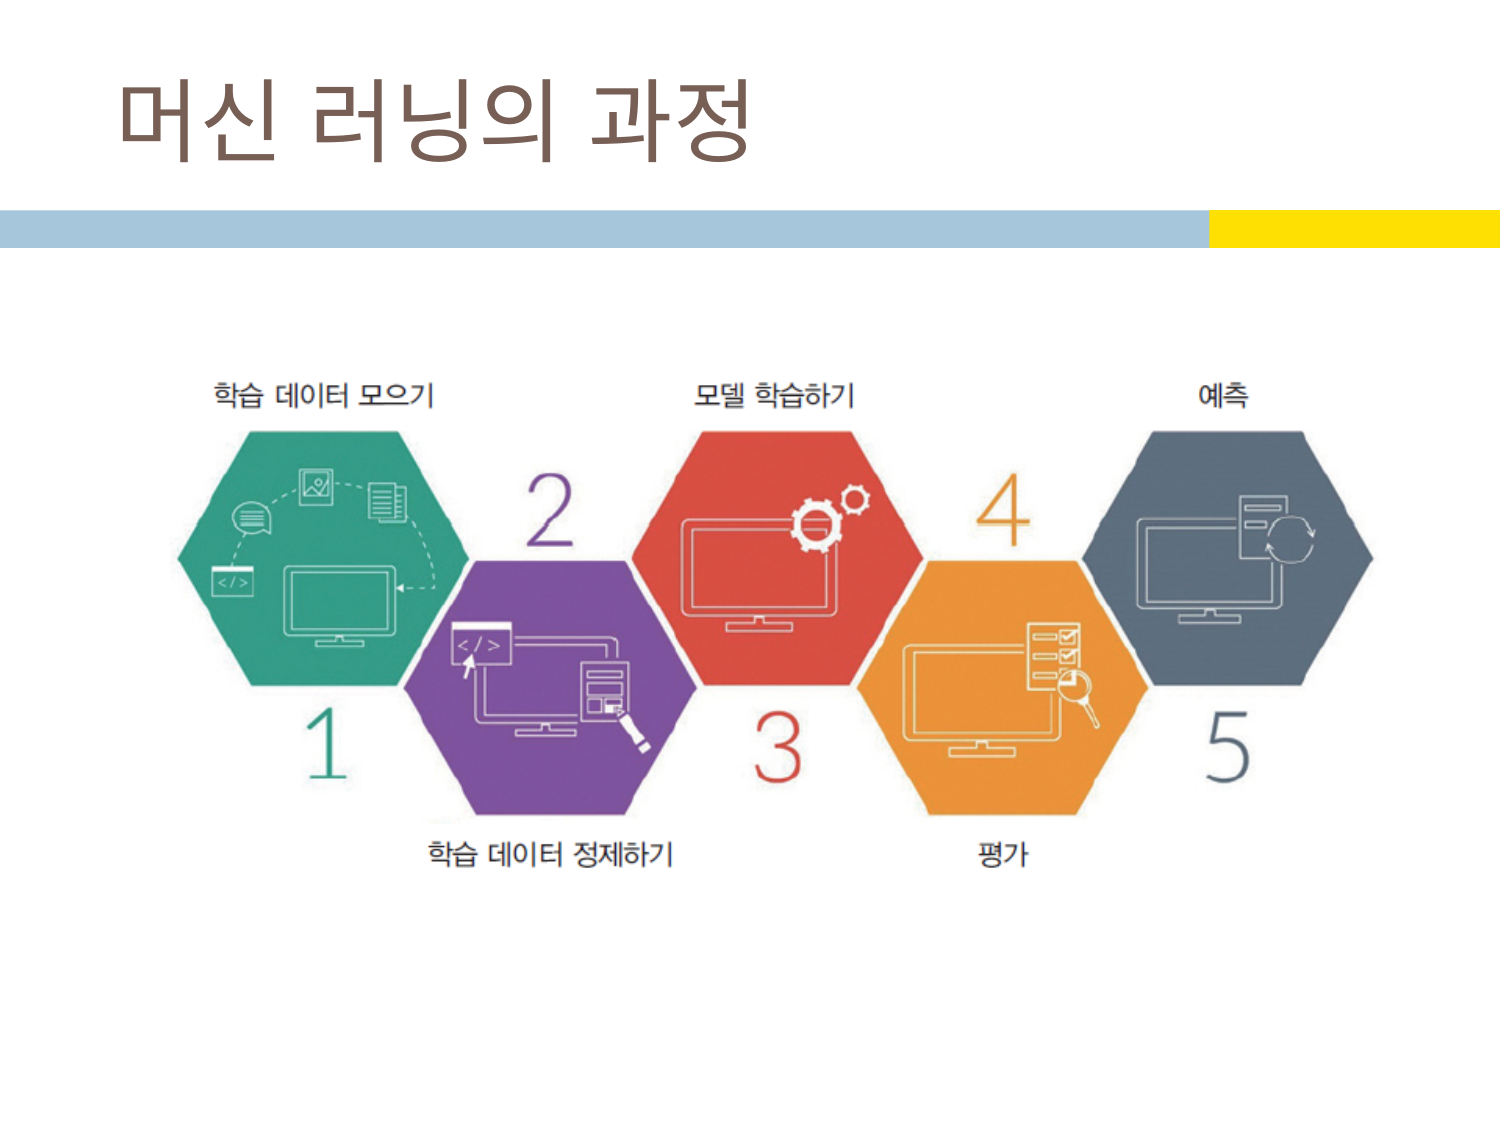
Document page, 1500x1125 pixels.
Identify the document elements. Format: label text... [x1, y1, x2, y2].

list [132, 358, 1407, 904]
title 머신 러닝의 과정 [100, 37, 1438, 200]
